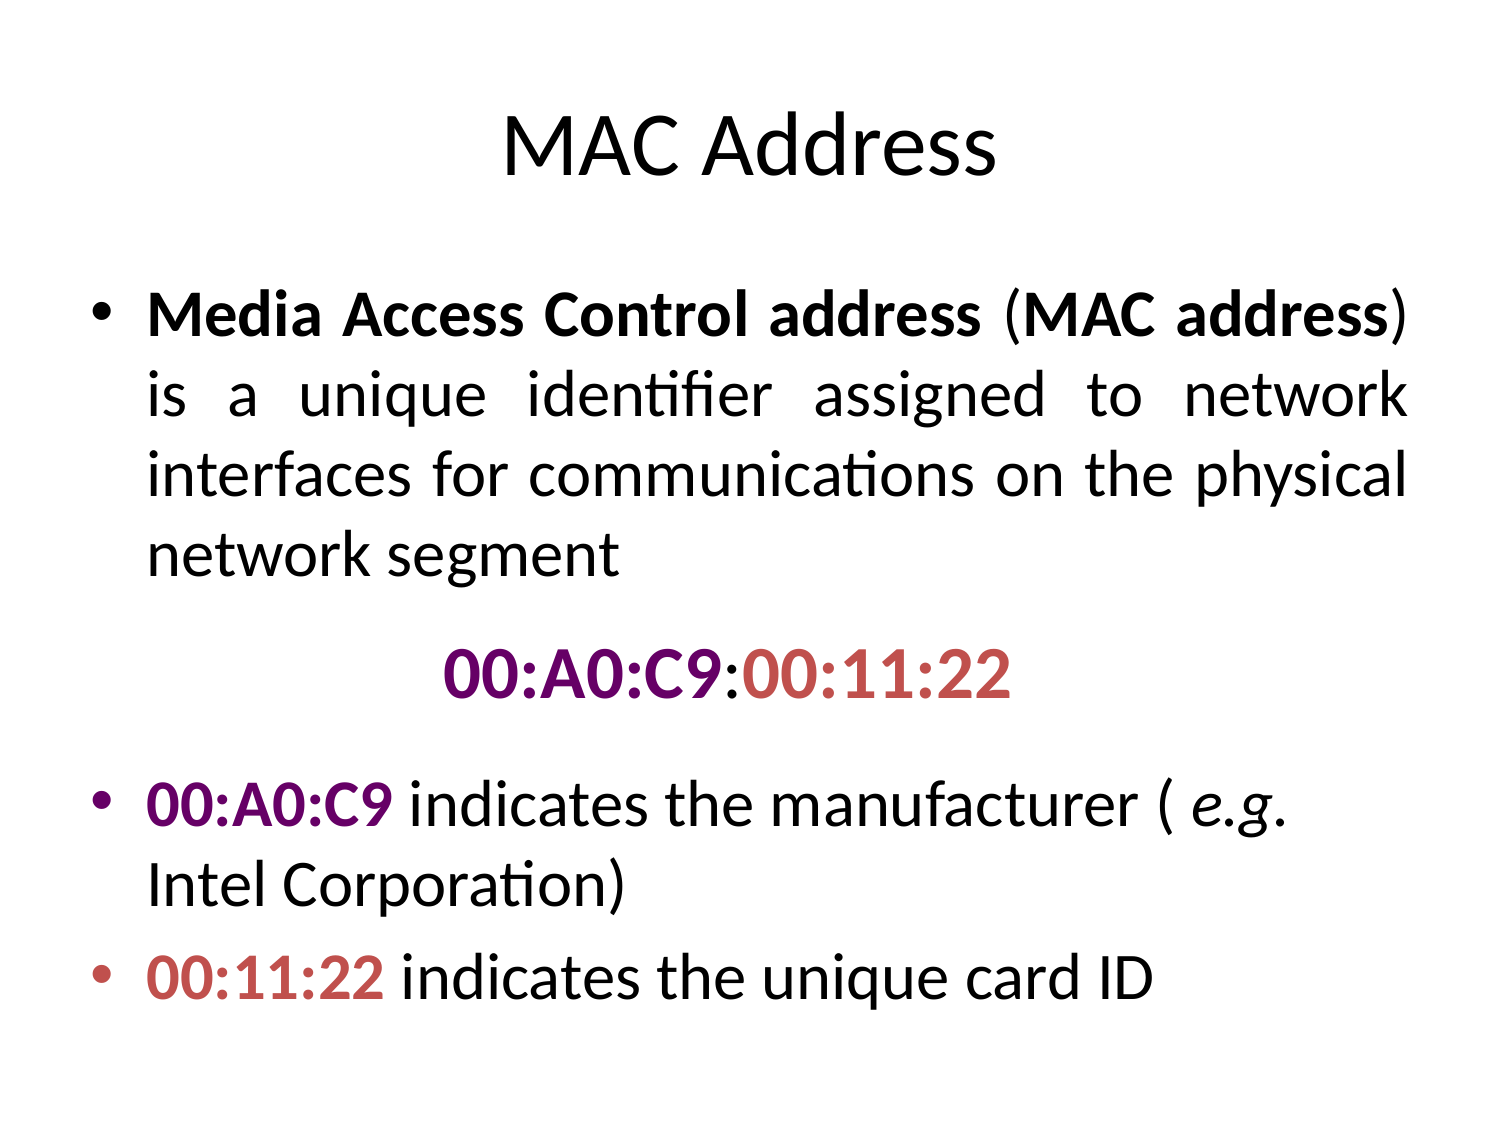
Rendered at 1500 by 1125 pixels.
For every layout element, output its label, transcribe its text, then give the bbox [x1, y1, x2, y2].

title MAC Address [75, 45, 1425, 233]
list Media Access Control address (MAC address) is a unique identifier assigned to network interfaces for communications on the physical network segment 00:A0:C9 indicates the manufacturer ( e.g. Intel Corporation) 00:11:22 indicates the unique card ID [75, 262, 1425, 1067]
text_box 00:A0:C9:00:11:22 [429, 616, 1107, 721]
